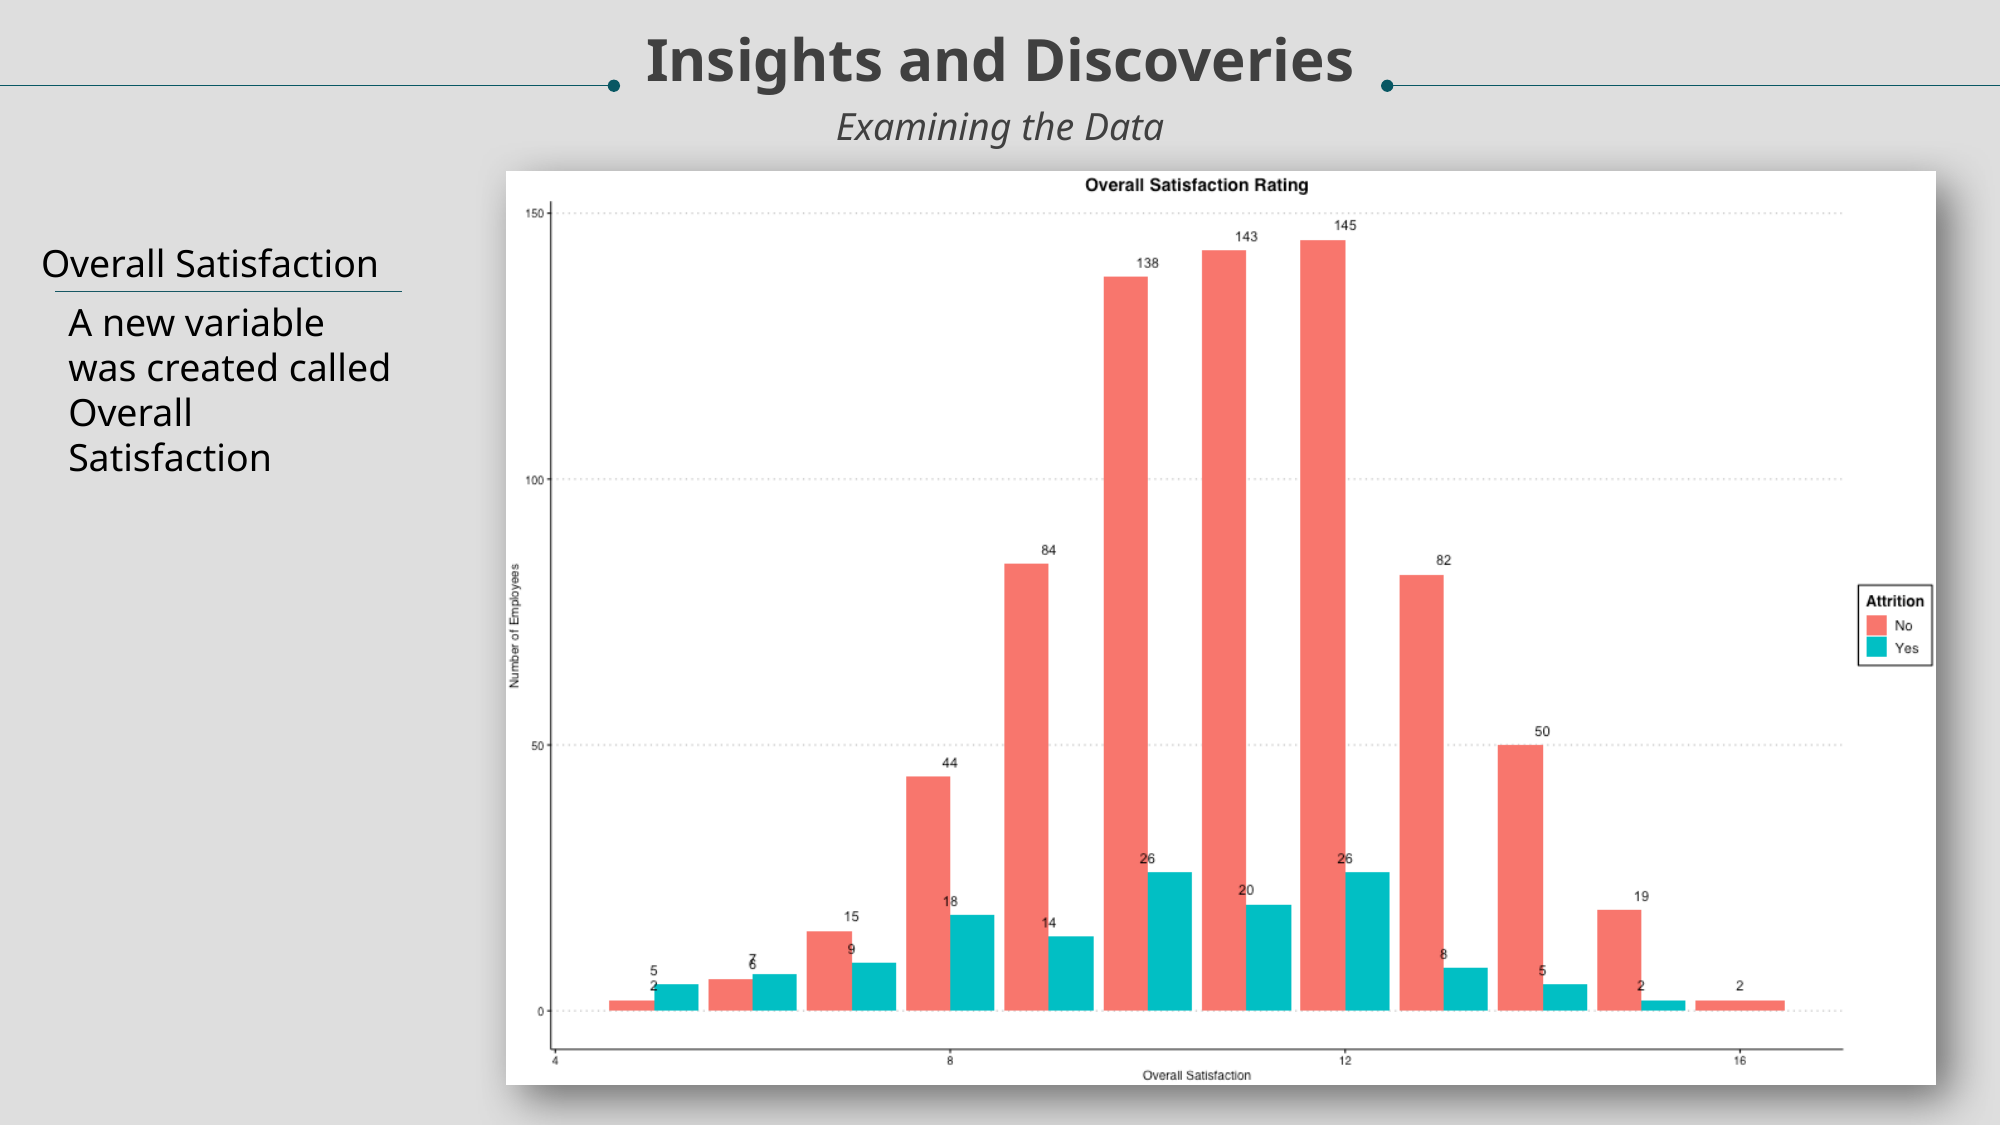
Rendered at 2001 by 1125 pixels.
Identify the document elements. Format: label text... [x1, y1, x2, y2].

text_box Examining the Data [37, 108, 1963, 149]
text_box Insights and Discoveries [37, 31, 1963, 95]
picture [505, 171, 1936, 1085]
text_box Overall Satisfaction [26, 232, 395, 292]
text_box A new variable was created called Overall Satisfaction [53, 291, 418, 487]
